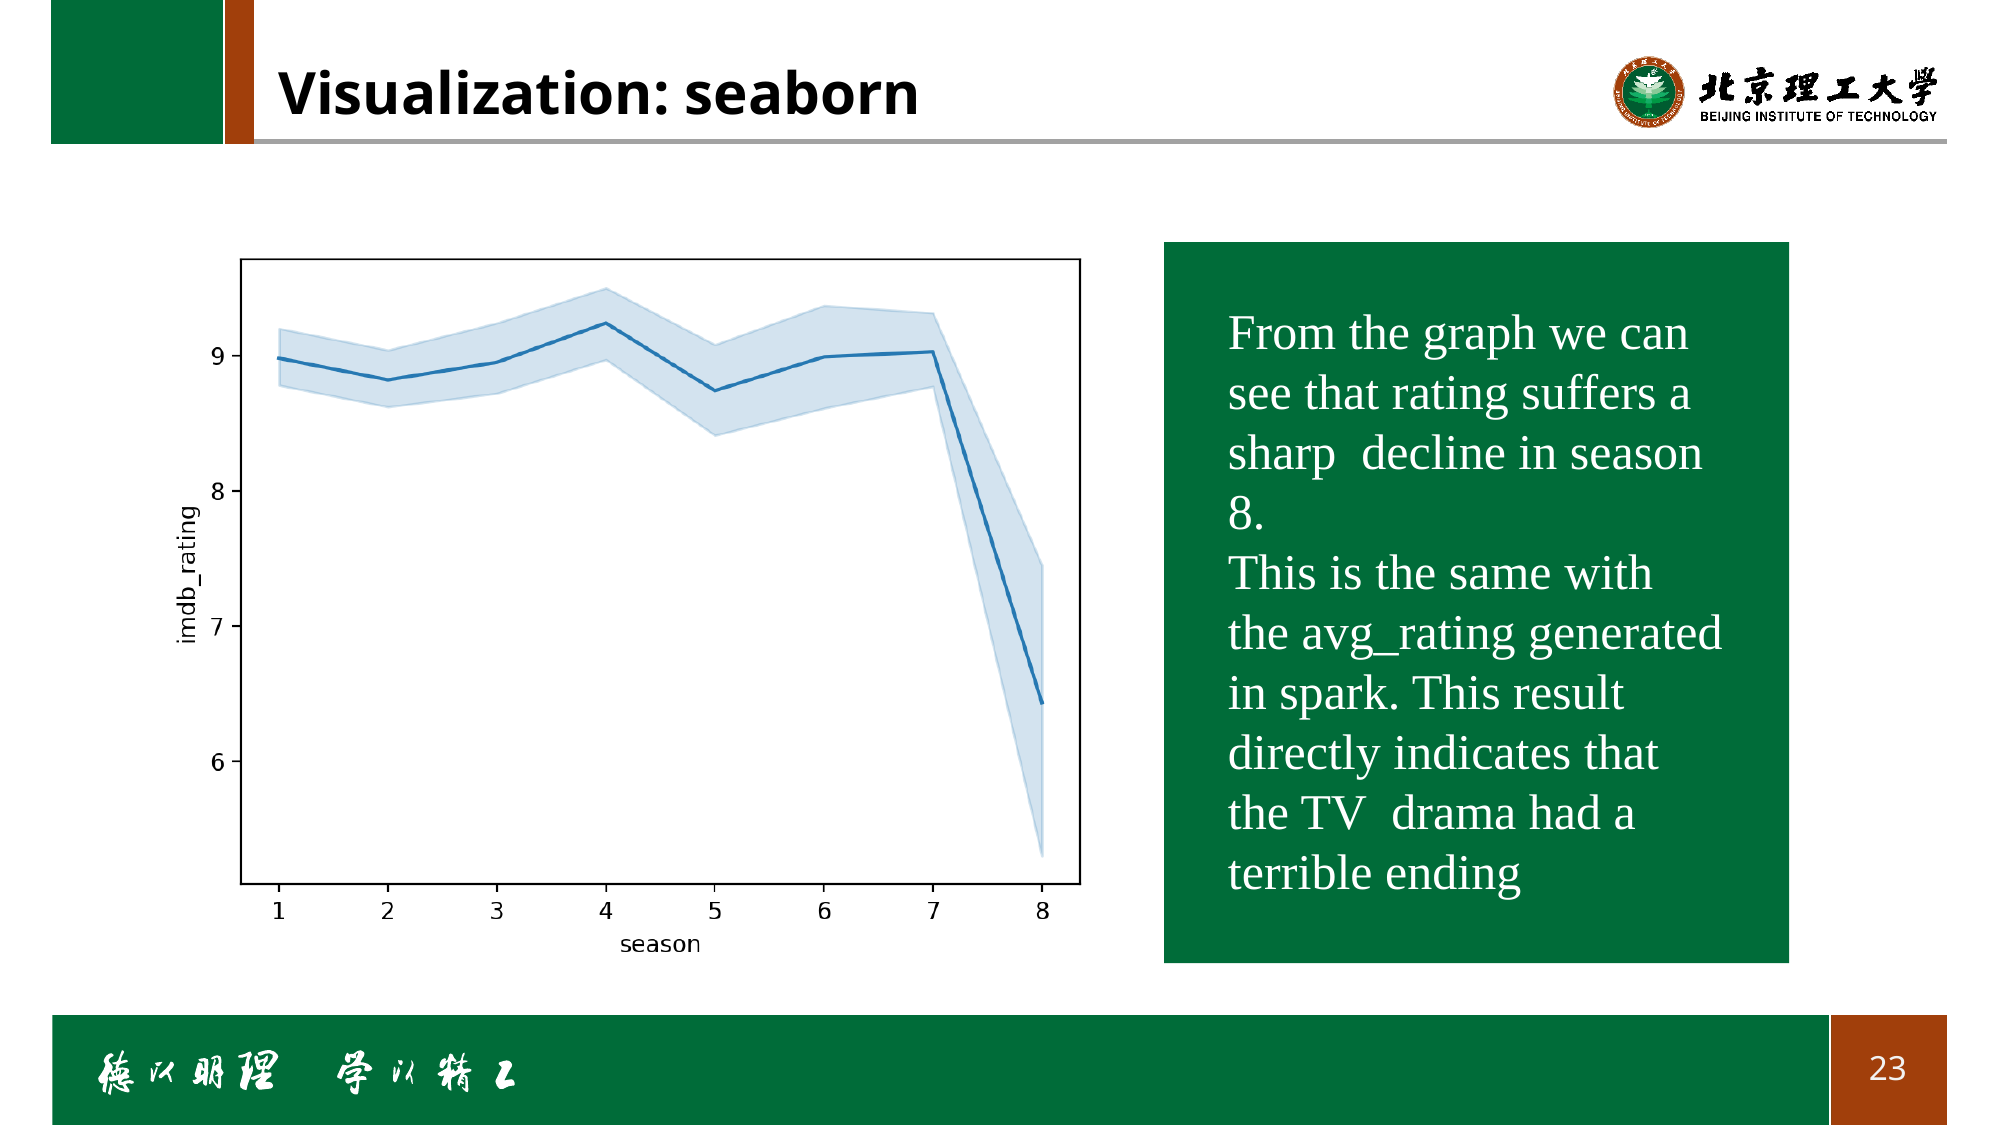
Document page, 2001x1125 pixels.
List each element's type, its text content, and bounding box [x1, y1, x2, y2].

title Visualization: seaborn [263, 56, 1682, 136]
picture [1682, 56, 1937, 128]
picture [144, 182, 1154, 968]
text_box [1164, 242, 1790, 964]
text_box From the graph we can see that rating suffers a sharp decline in season 8. This is the same with the avg_rating generated in spark. This result directly indicates that the TV drama had a terrible ending [1213, 292, 1741, 907]
